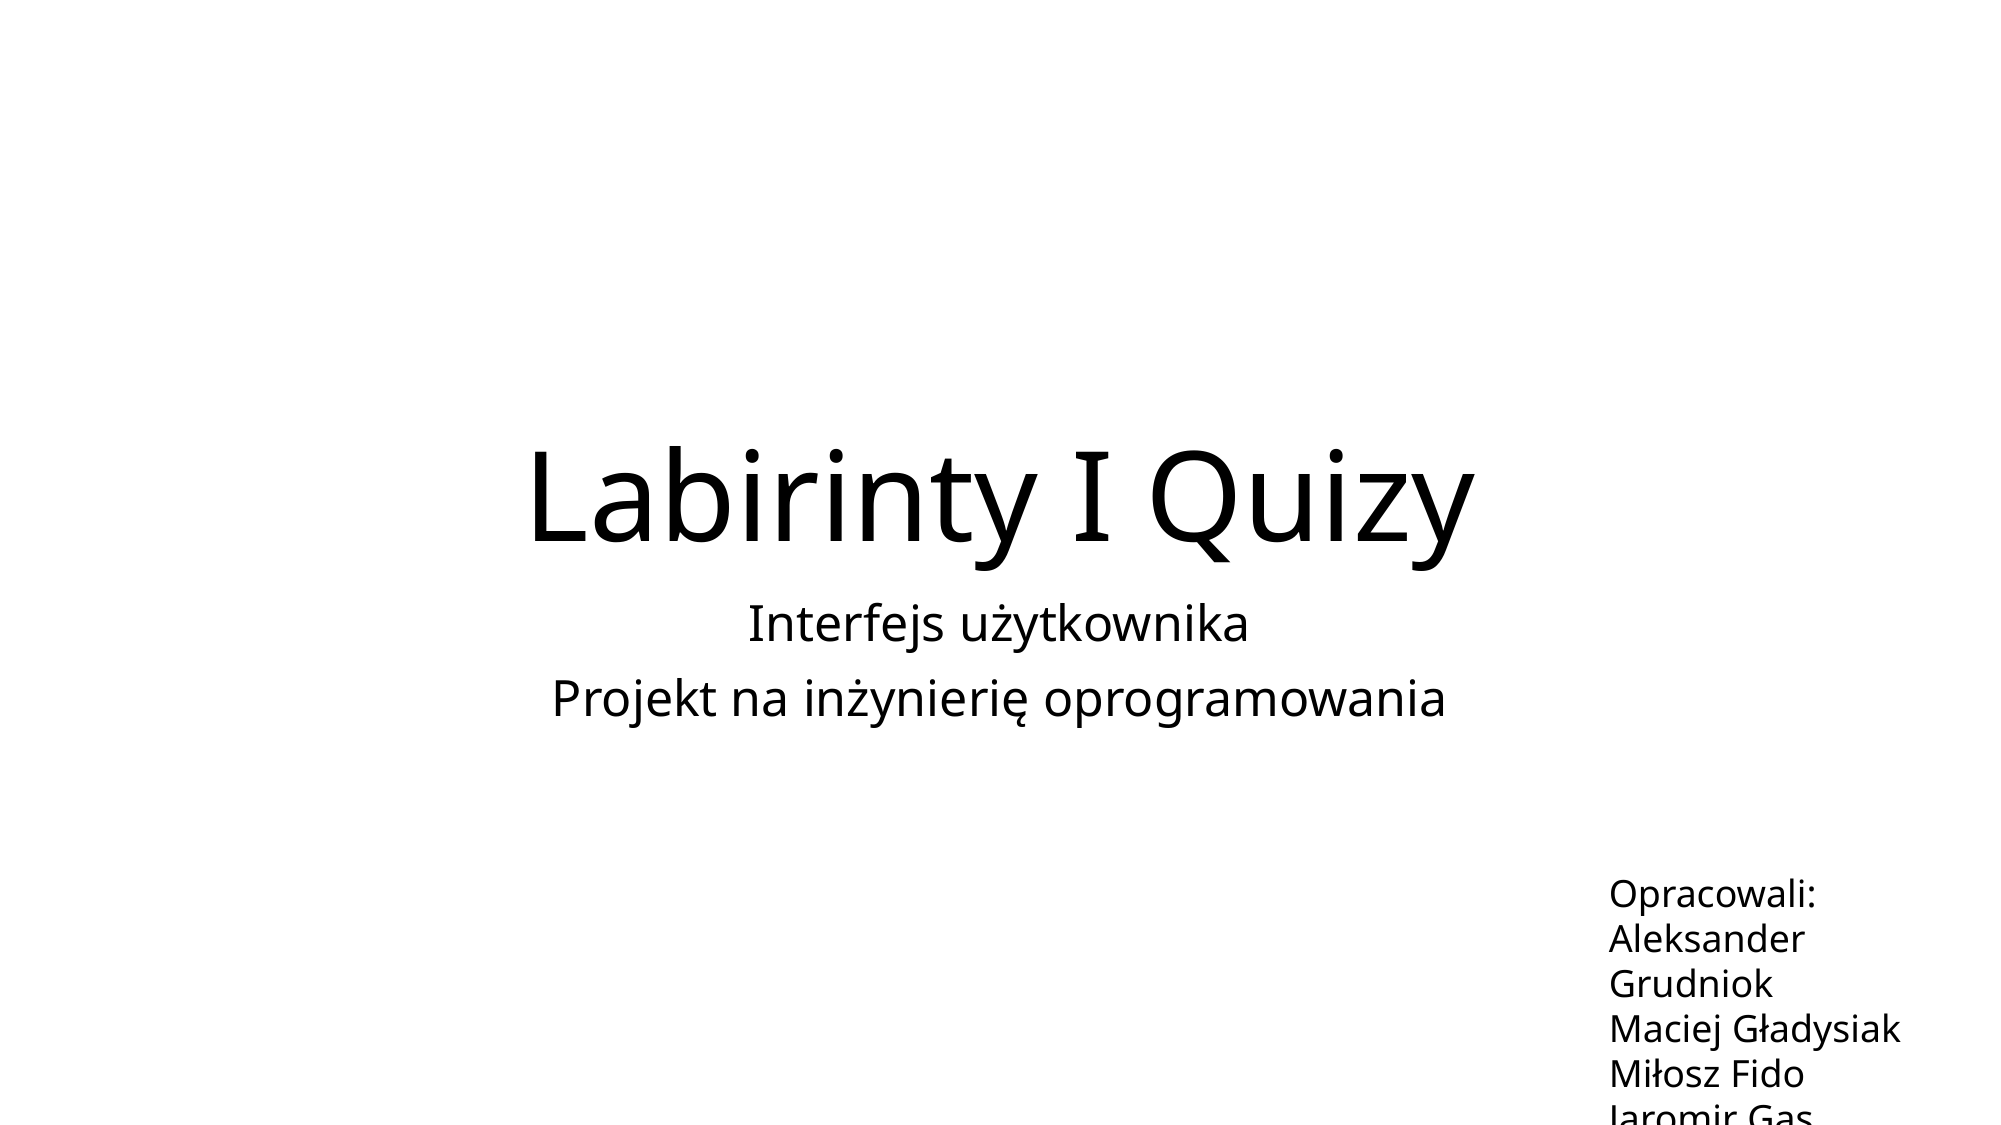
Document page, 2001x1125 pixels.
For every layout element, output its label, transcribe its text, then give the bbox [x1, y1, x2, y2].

title Labirinty I Quizy [249, 184, 1750, 576]
text_box Opracowali: Aleksander Grudniok Maciej Gładysiak Miłosz Fido Jaromir Gas [1593, 862, 1981, 1125]
subtitle Interfejs użytkownika Projekt na inżynierię oprogramowania [249, 590, 1750, 863]
